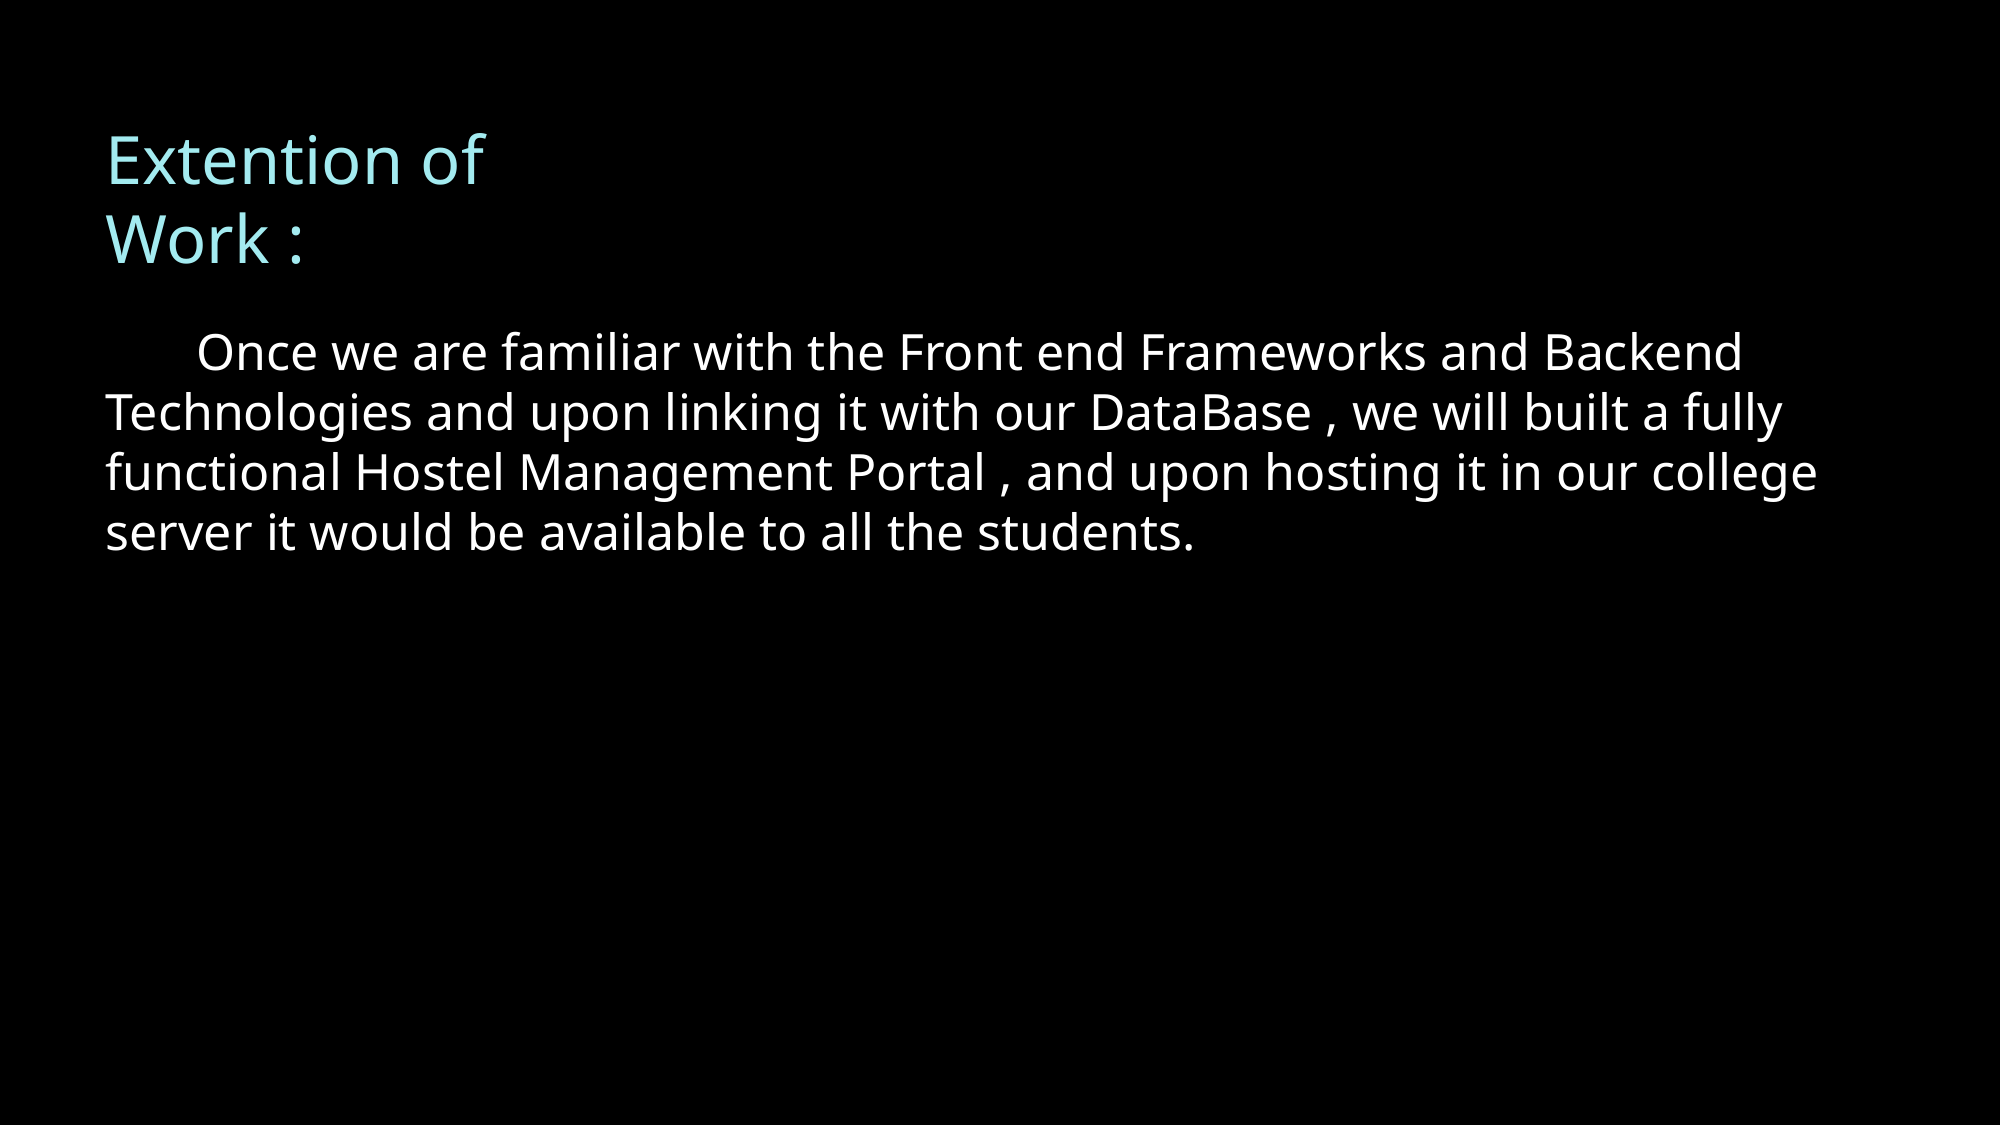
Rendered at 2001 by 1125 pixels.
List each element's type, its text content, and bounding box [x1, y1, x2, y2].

text_box Once we are familiar with the Front end Frameworks and Backend Technologies and upon linking it with our DataBase , we will built a fully functional Hostel Management Portal , and upon hosting it in our college server it would be available to all the students. [90, 313, 1862, 569]
text_box Extention of Work : [90, 109, 705, 285]
